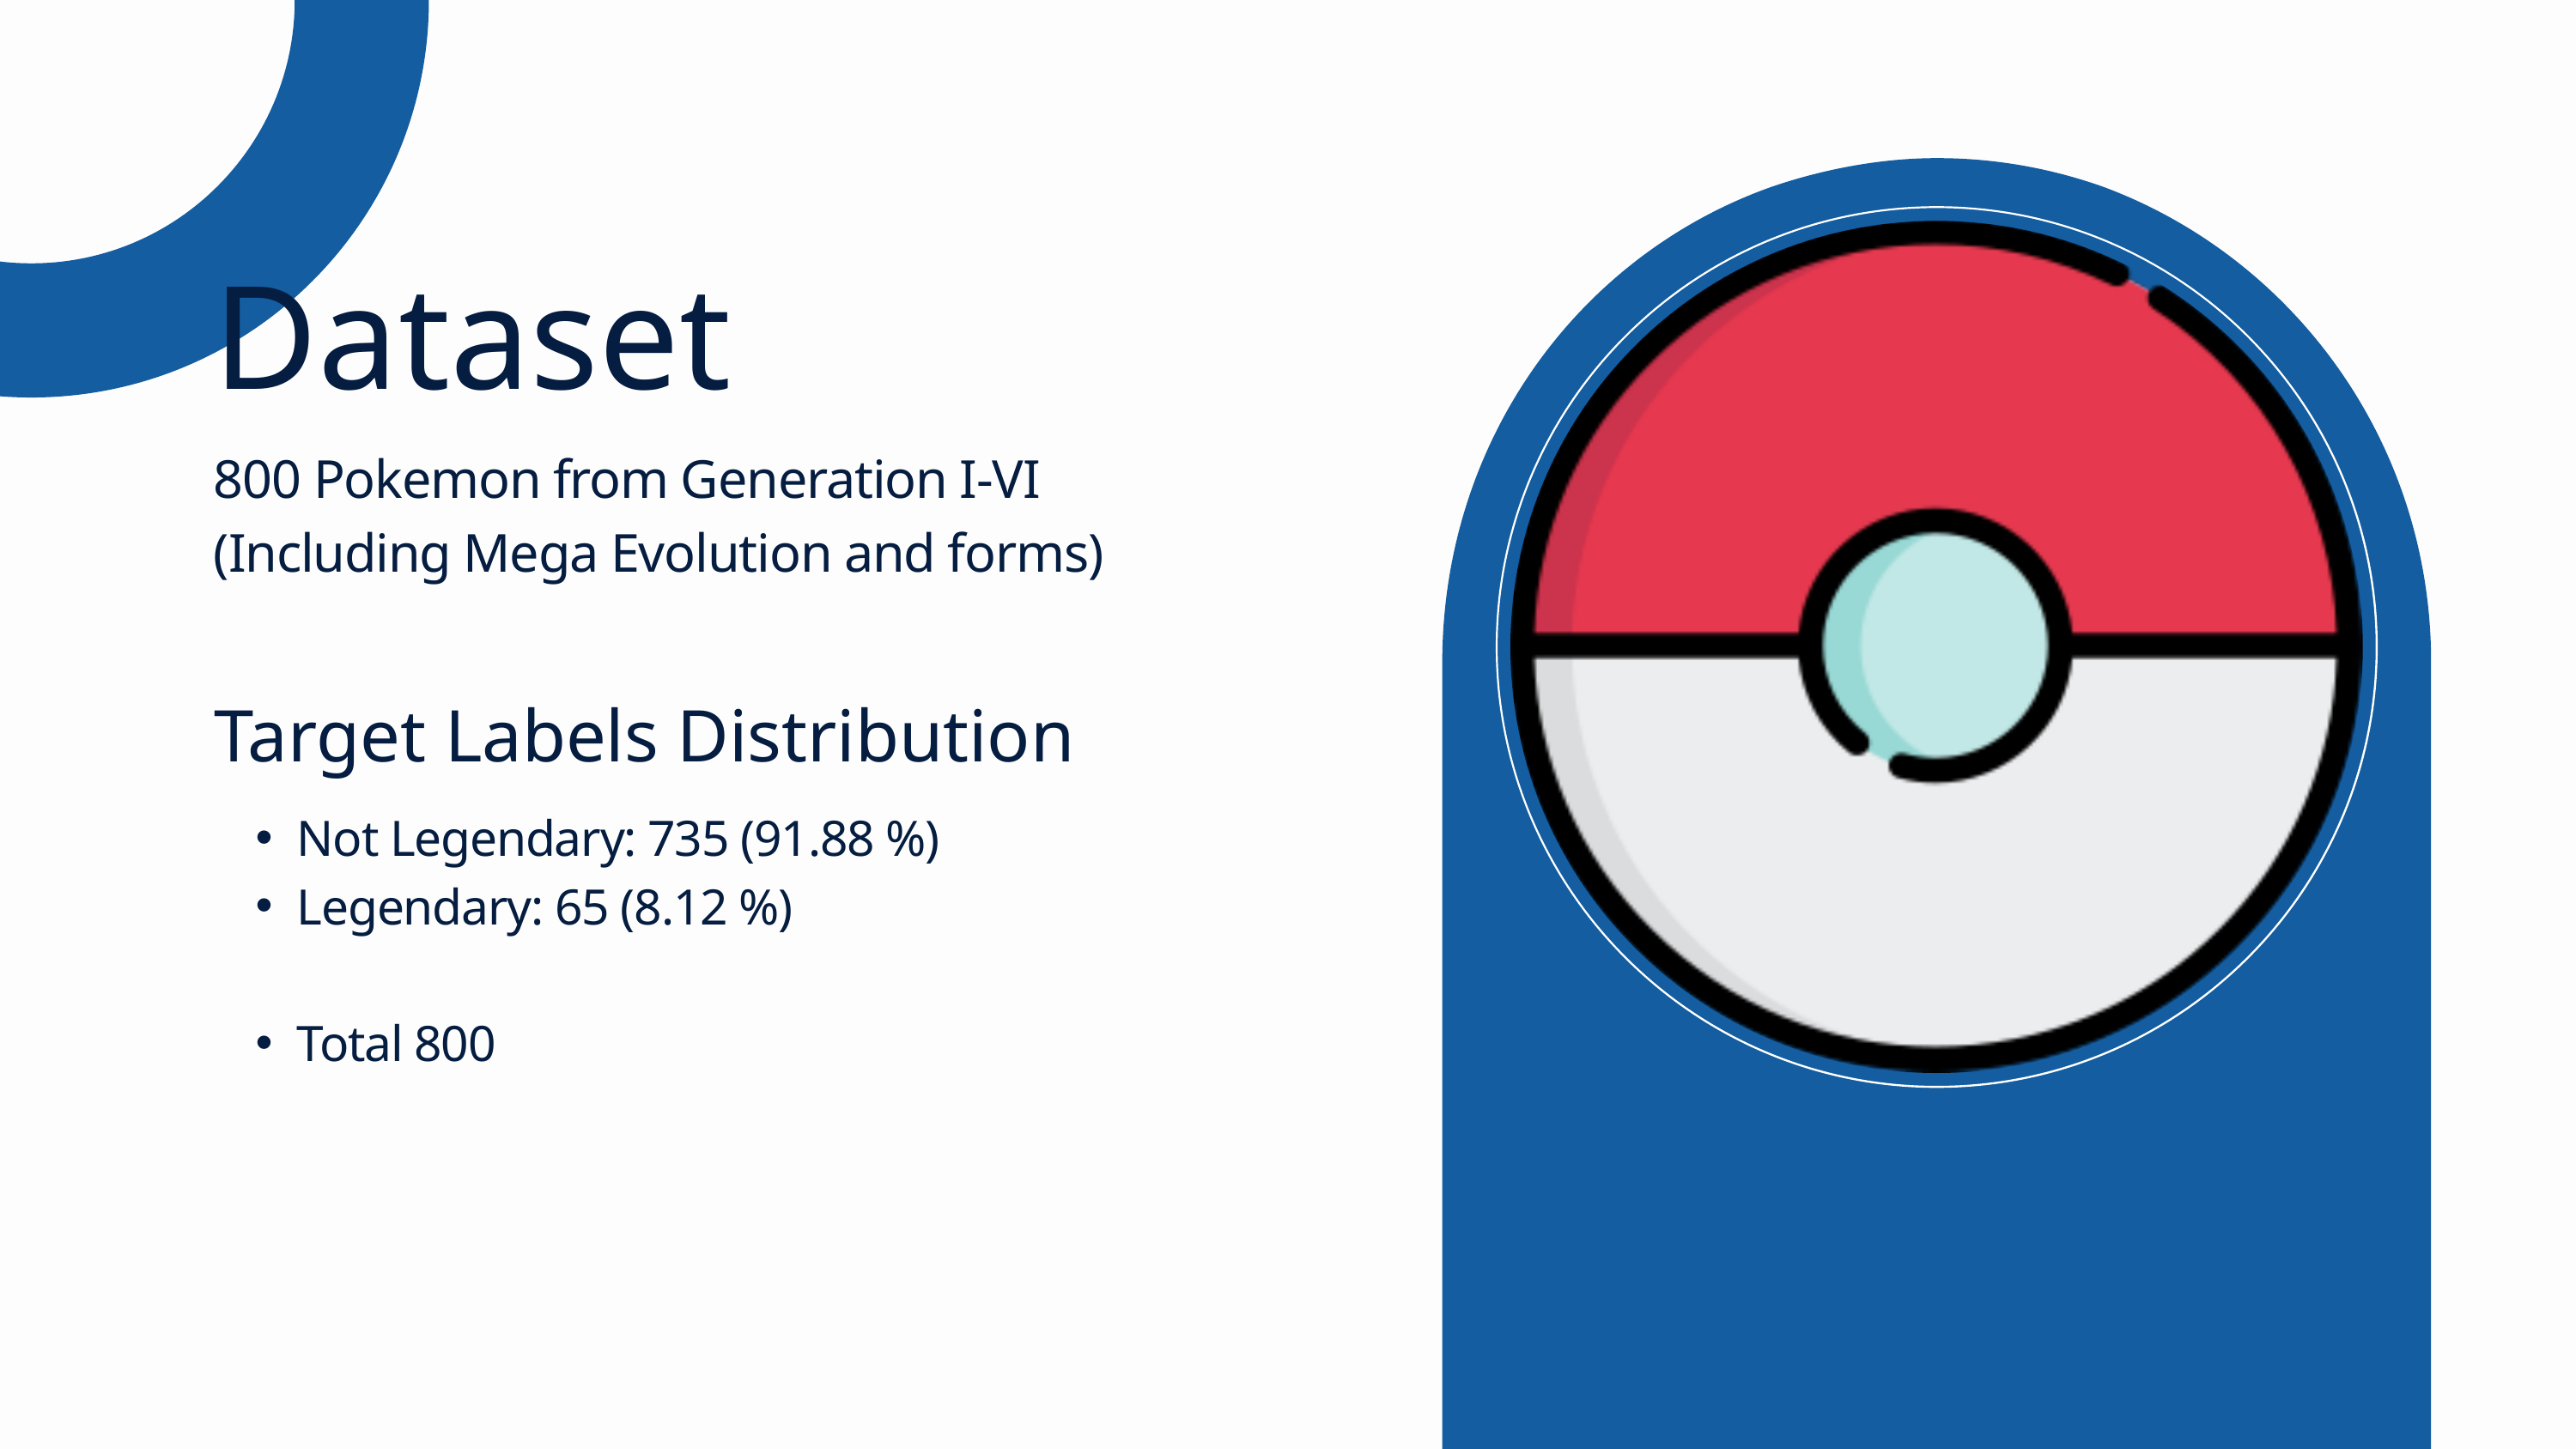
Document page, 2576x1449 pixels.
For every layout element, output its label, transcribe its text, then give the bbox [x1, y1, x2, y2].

text_box Target Labels Distribution [214, 676, 1186, 776]
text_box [1494, 205, 2379, 1089]
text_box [0, 0, 362, 331]
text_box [1442, 157, 2432, 1449]
text_box Dataset [214, 217, 799, 418]
text_box 800 Pokemon from Generation I-VI (Including Mega Evolution and forms) [214, 435, 1400, 583]
text_box Not Legendary: 735 (91.88 %) Legendary: 65 (8.12 %) Total 800 [214, 797, 1400, 1071]
